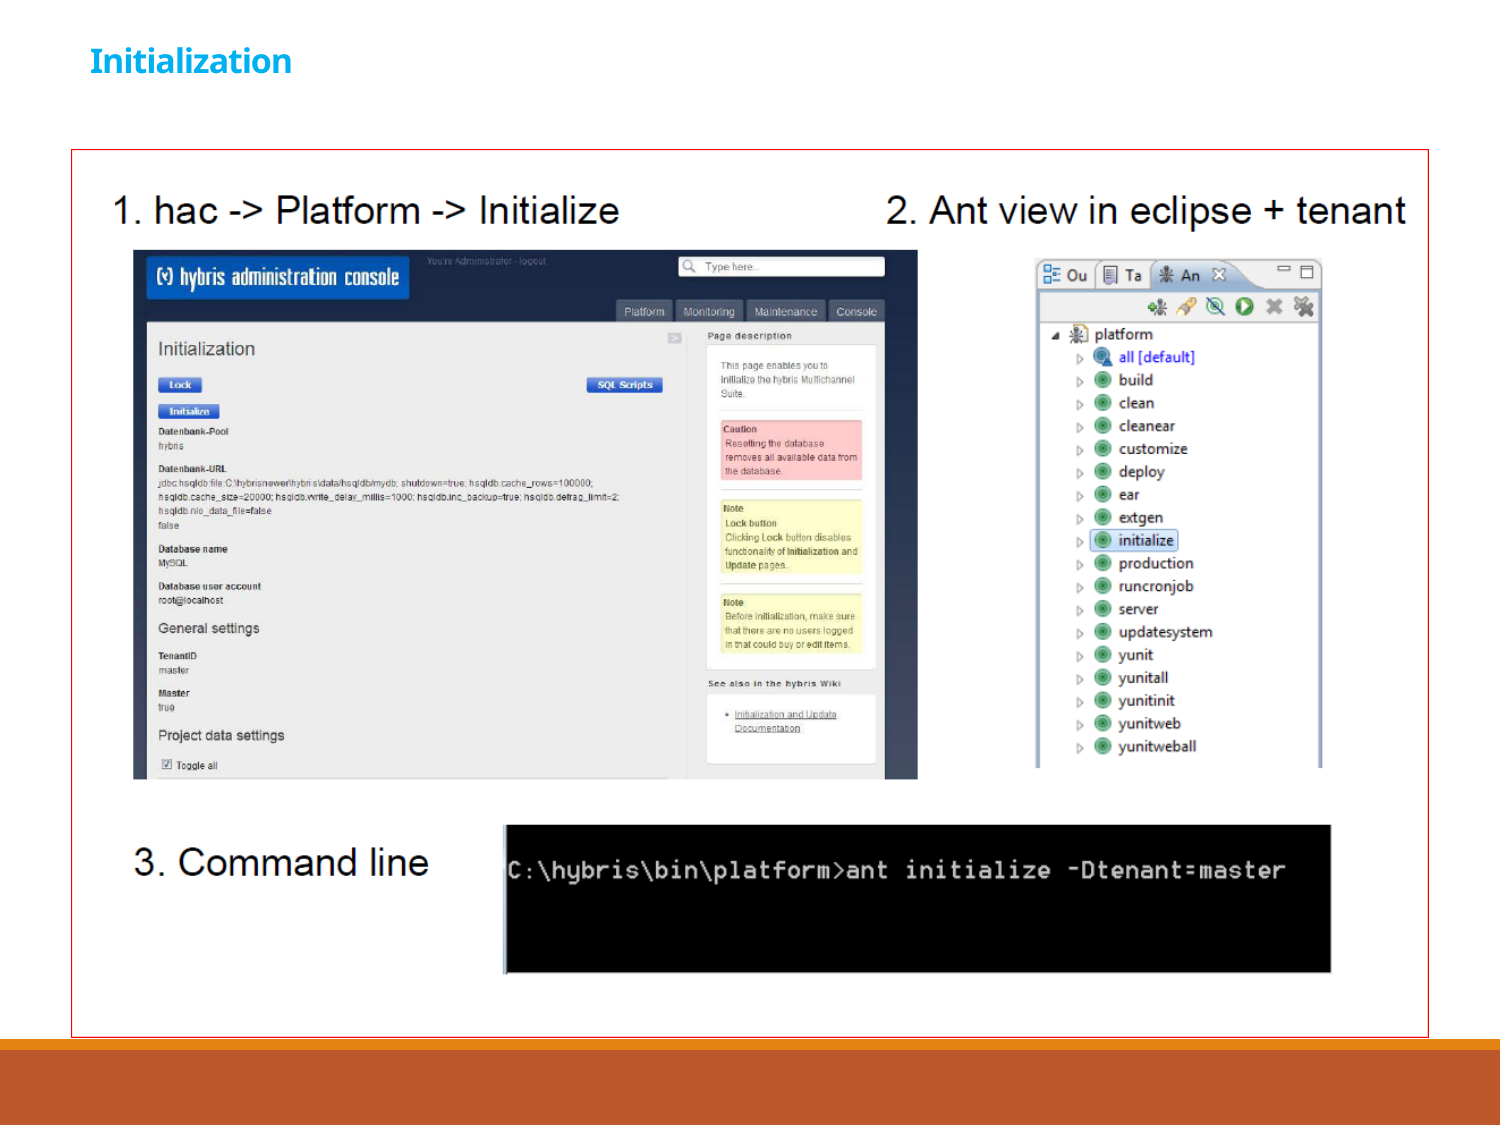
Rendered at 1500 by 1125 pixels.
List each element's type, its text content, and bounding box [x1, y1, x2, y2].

title Initialization [75, 37, 1425, 147]
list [71, 149, 1429, 1038]
